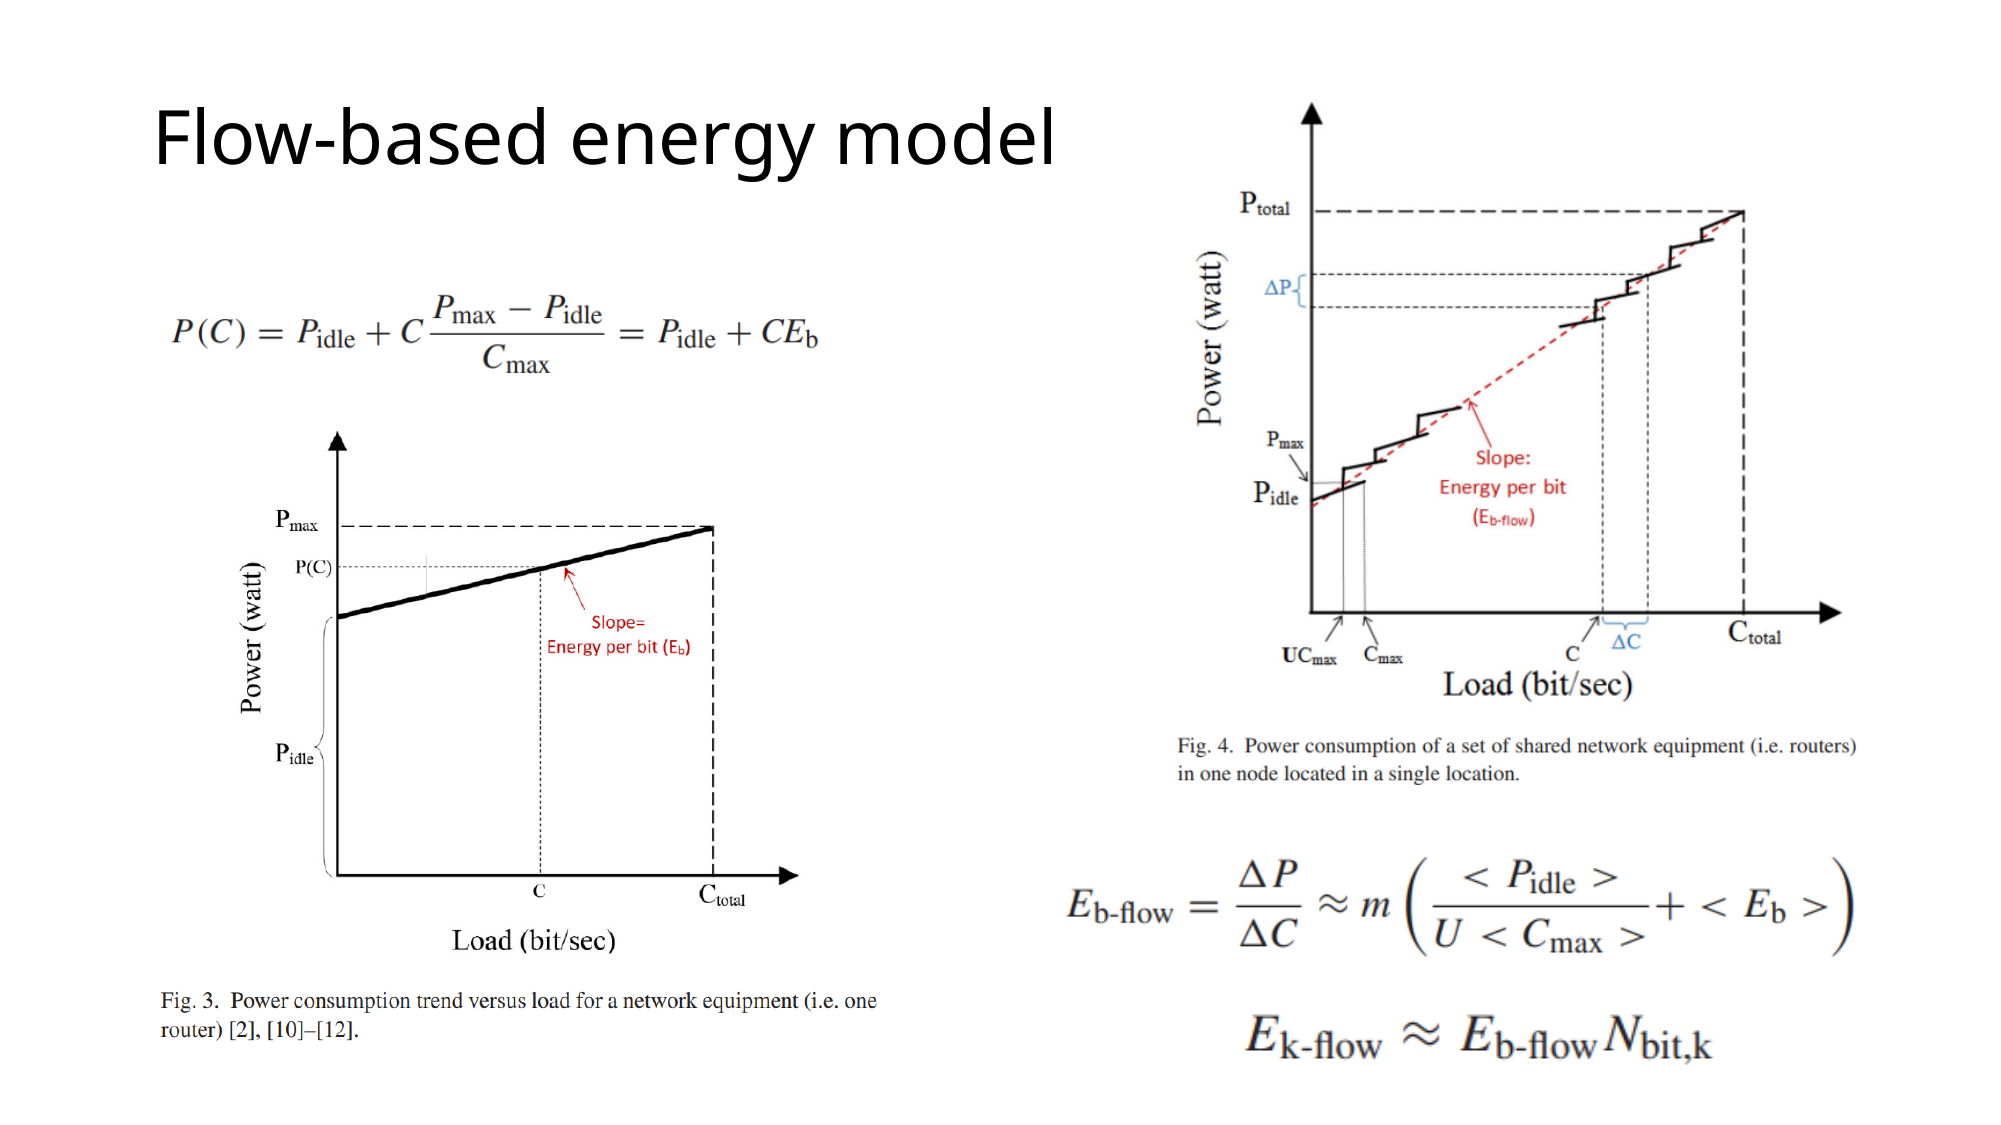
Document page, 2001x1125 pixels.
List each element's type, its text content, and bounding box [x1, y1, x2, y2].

picture [1038, 842, 1889, 1097]
picture [124, 431, 881, 1044]
picture [1168, 77, 1863, 807]
title Flow-based energy model [137, 59, 1863, 187]
picture [151, 278, 832, 393]
